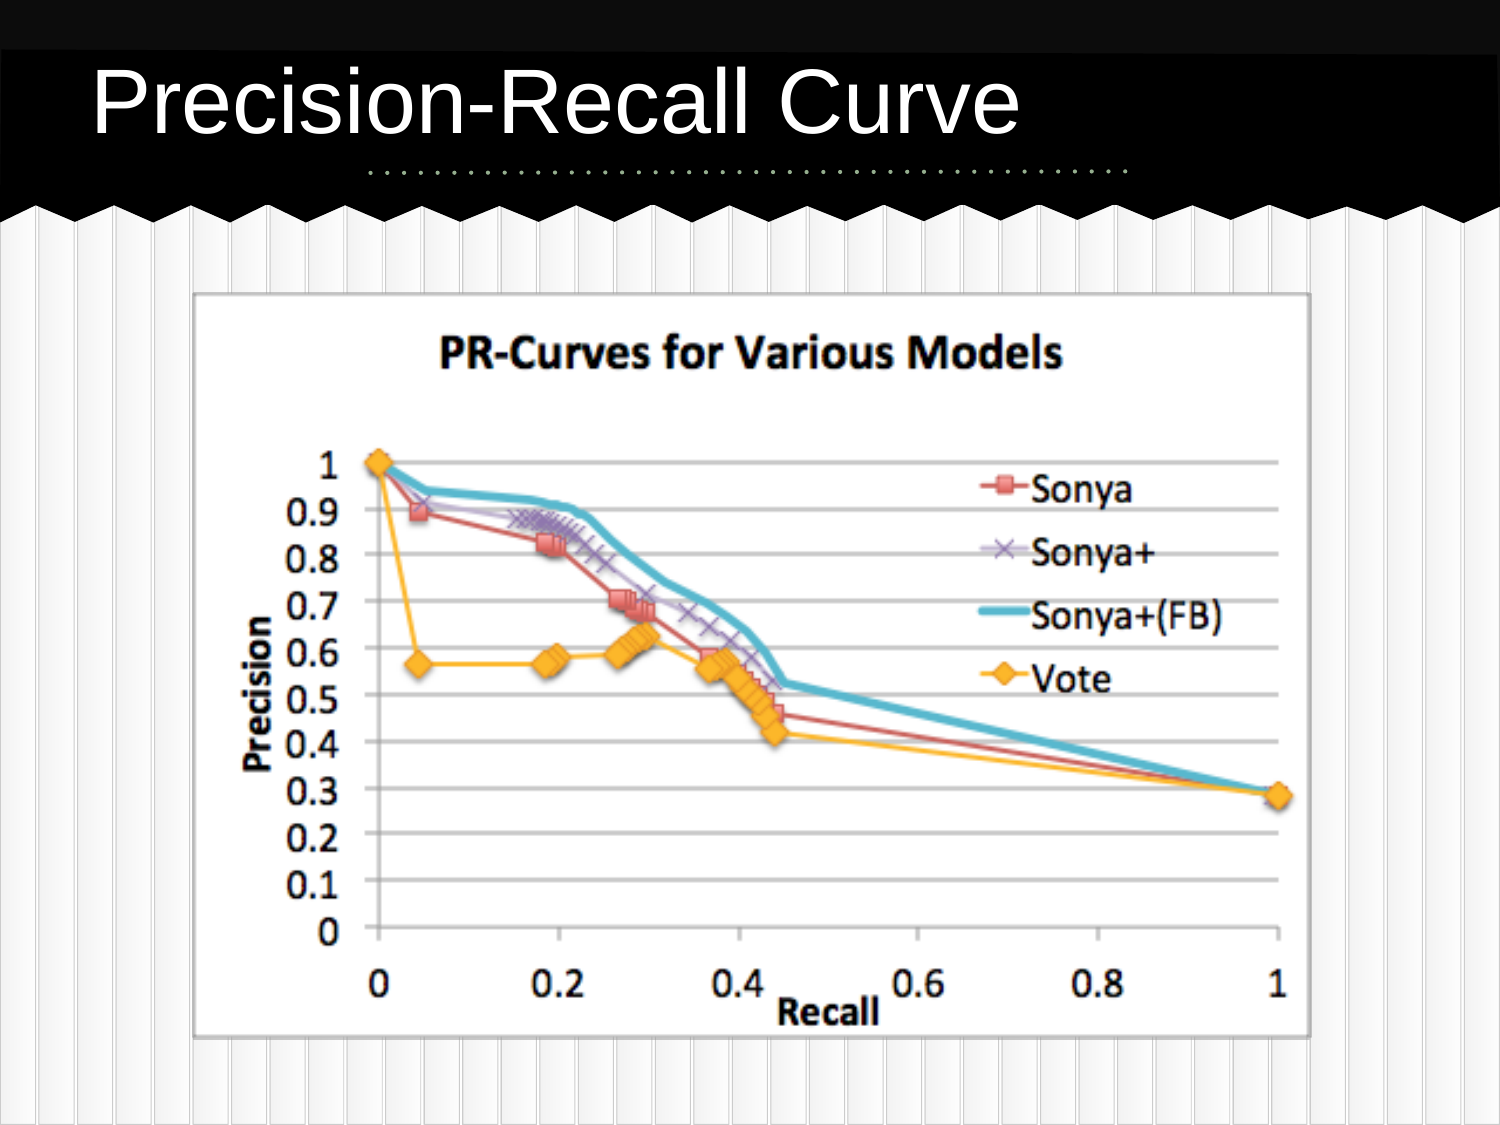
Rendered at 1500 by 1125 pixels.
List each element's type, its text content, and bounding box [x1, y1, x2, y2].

picture [192, 292, 1312, 1040]
title Precision-Recall Curve [75, 2, 1425, 191]
